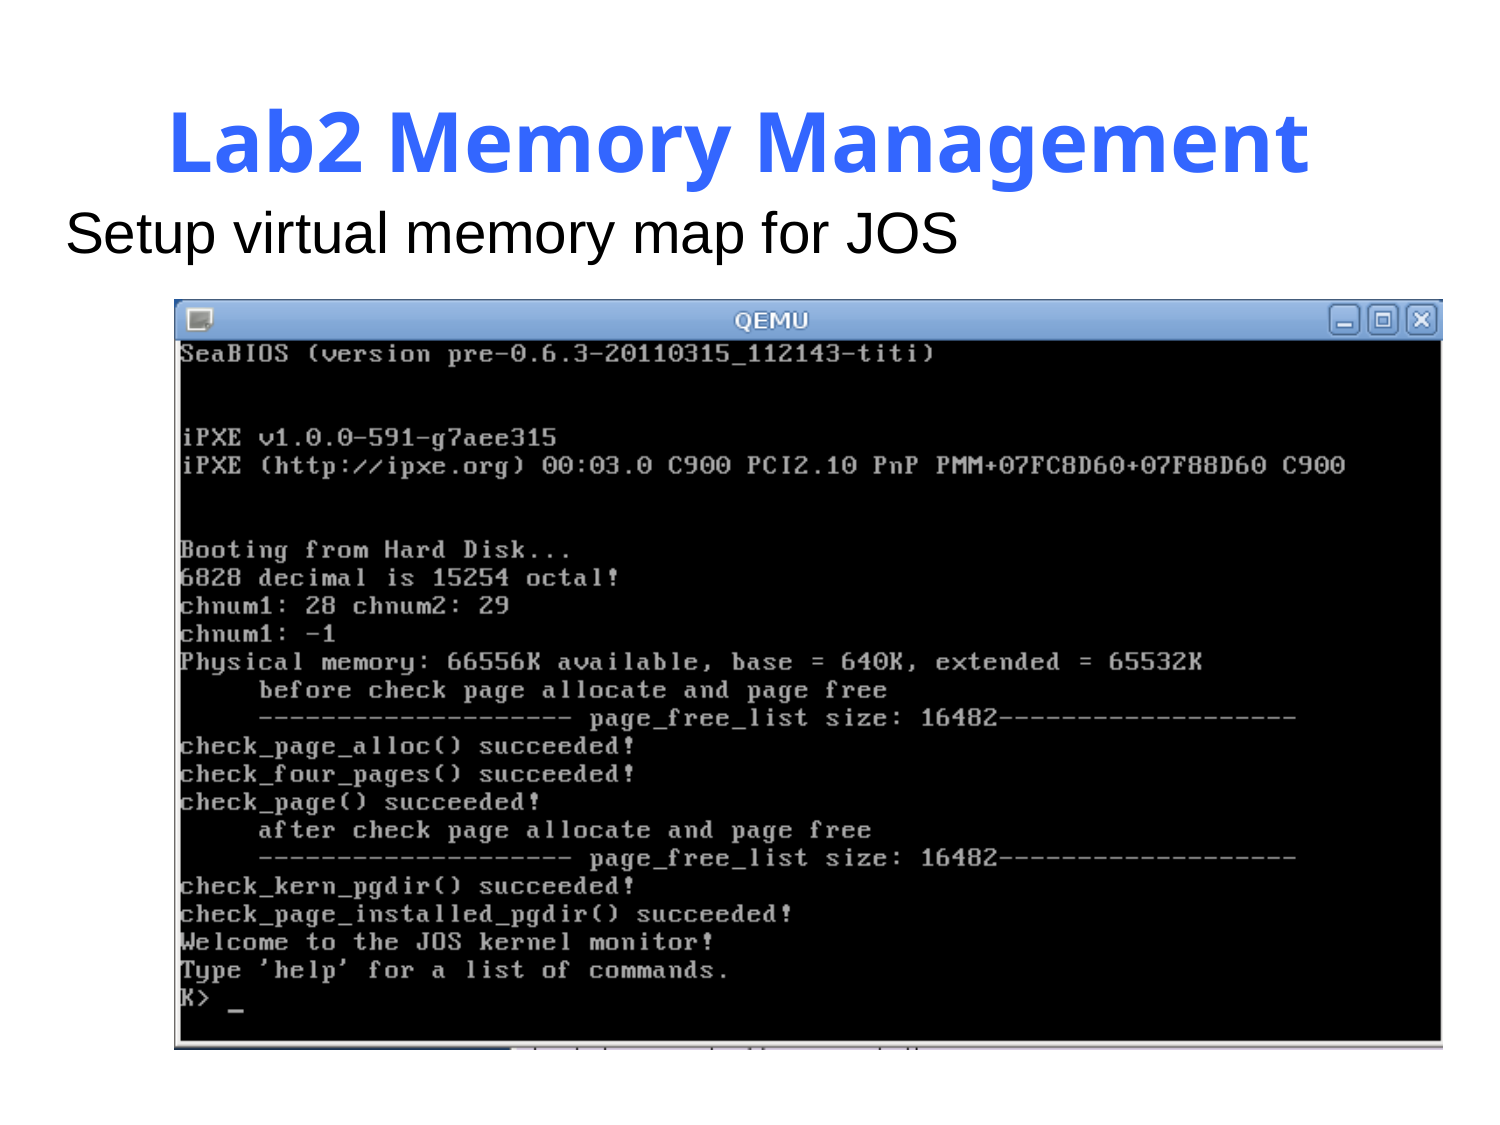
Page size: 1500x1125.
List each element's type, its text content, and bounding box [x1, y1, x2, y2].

picture [174, 299, 1443, 1051]
title Lab2 Memory Management [75, 45, 1425, 187]
list Setup virtual memory map for JOS [50, 187, 1425, 1005]
